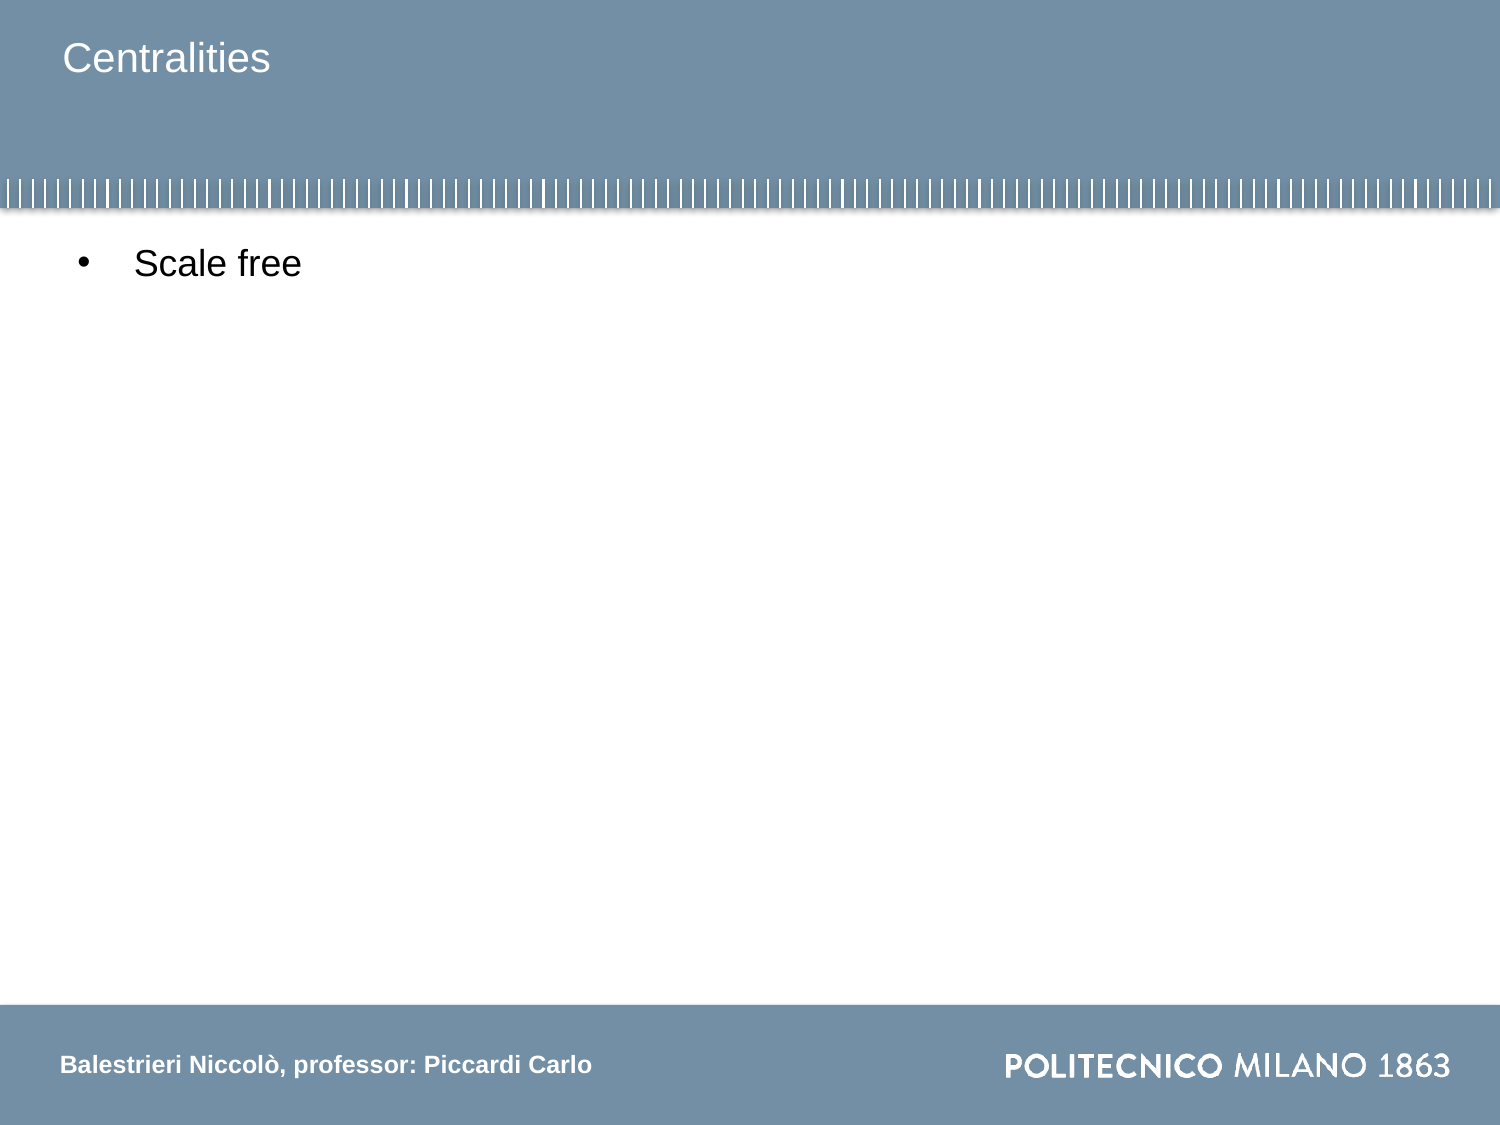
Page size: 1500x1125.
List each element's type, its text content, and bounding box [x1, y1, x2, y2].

picture [999, 1041, 1456, 1089]
list Scale free [62, 231, 1428, 338]
title Centralities [47, 22, 1455, 161]
